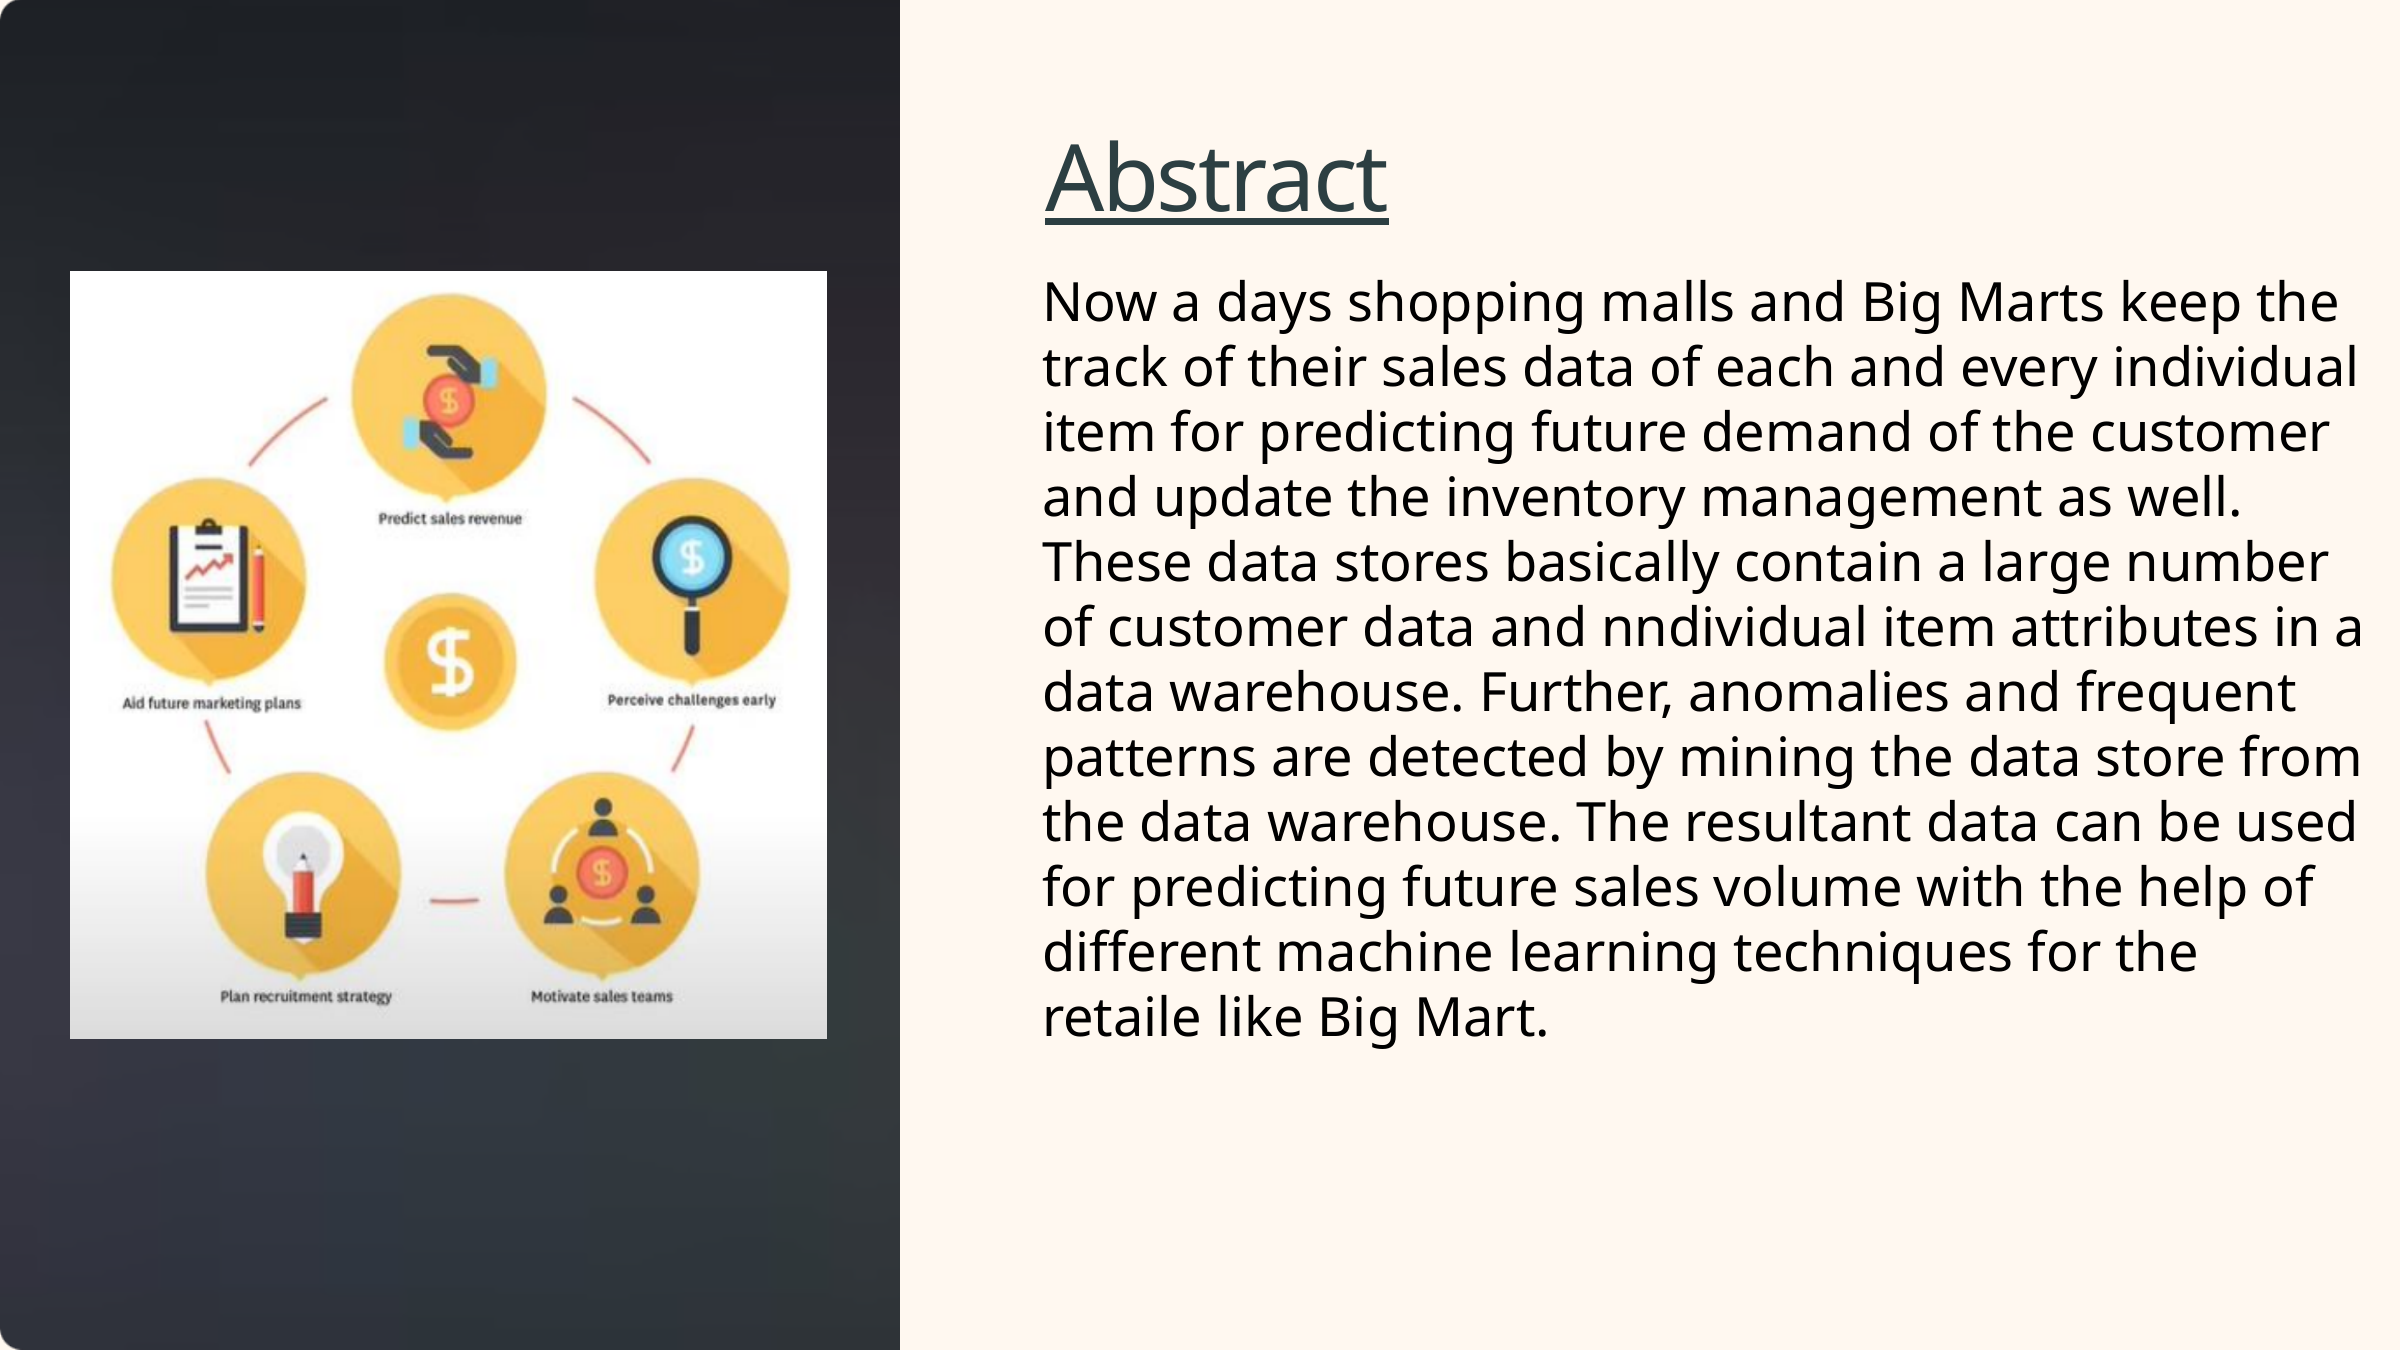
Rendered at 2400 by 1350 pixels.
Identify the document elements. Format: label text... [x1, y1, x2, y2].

text_box Now a days shopping malls and Big Marts keep the track of their sales data of each and every individual item for predicting future demand of the customer and update the inventory management as well. These data stores basically contain a large number of customer data and nndividual item attributes in a data warehouse. Further, anomalies and frequent patterns are detected by mining the data store from the data warehouse. The resultant data can be used for predicting future sales volume with the help of different machine learning techniques for the retaile like Big Mart. [1027, 259, 2386, 1350]
text_box [902, 0, 2400, 1350]
picture [0, 0, 901, 1350]
text_box Abstract [1030, 106, 1961, 223]
